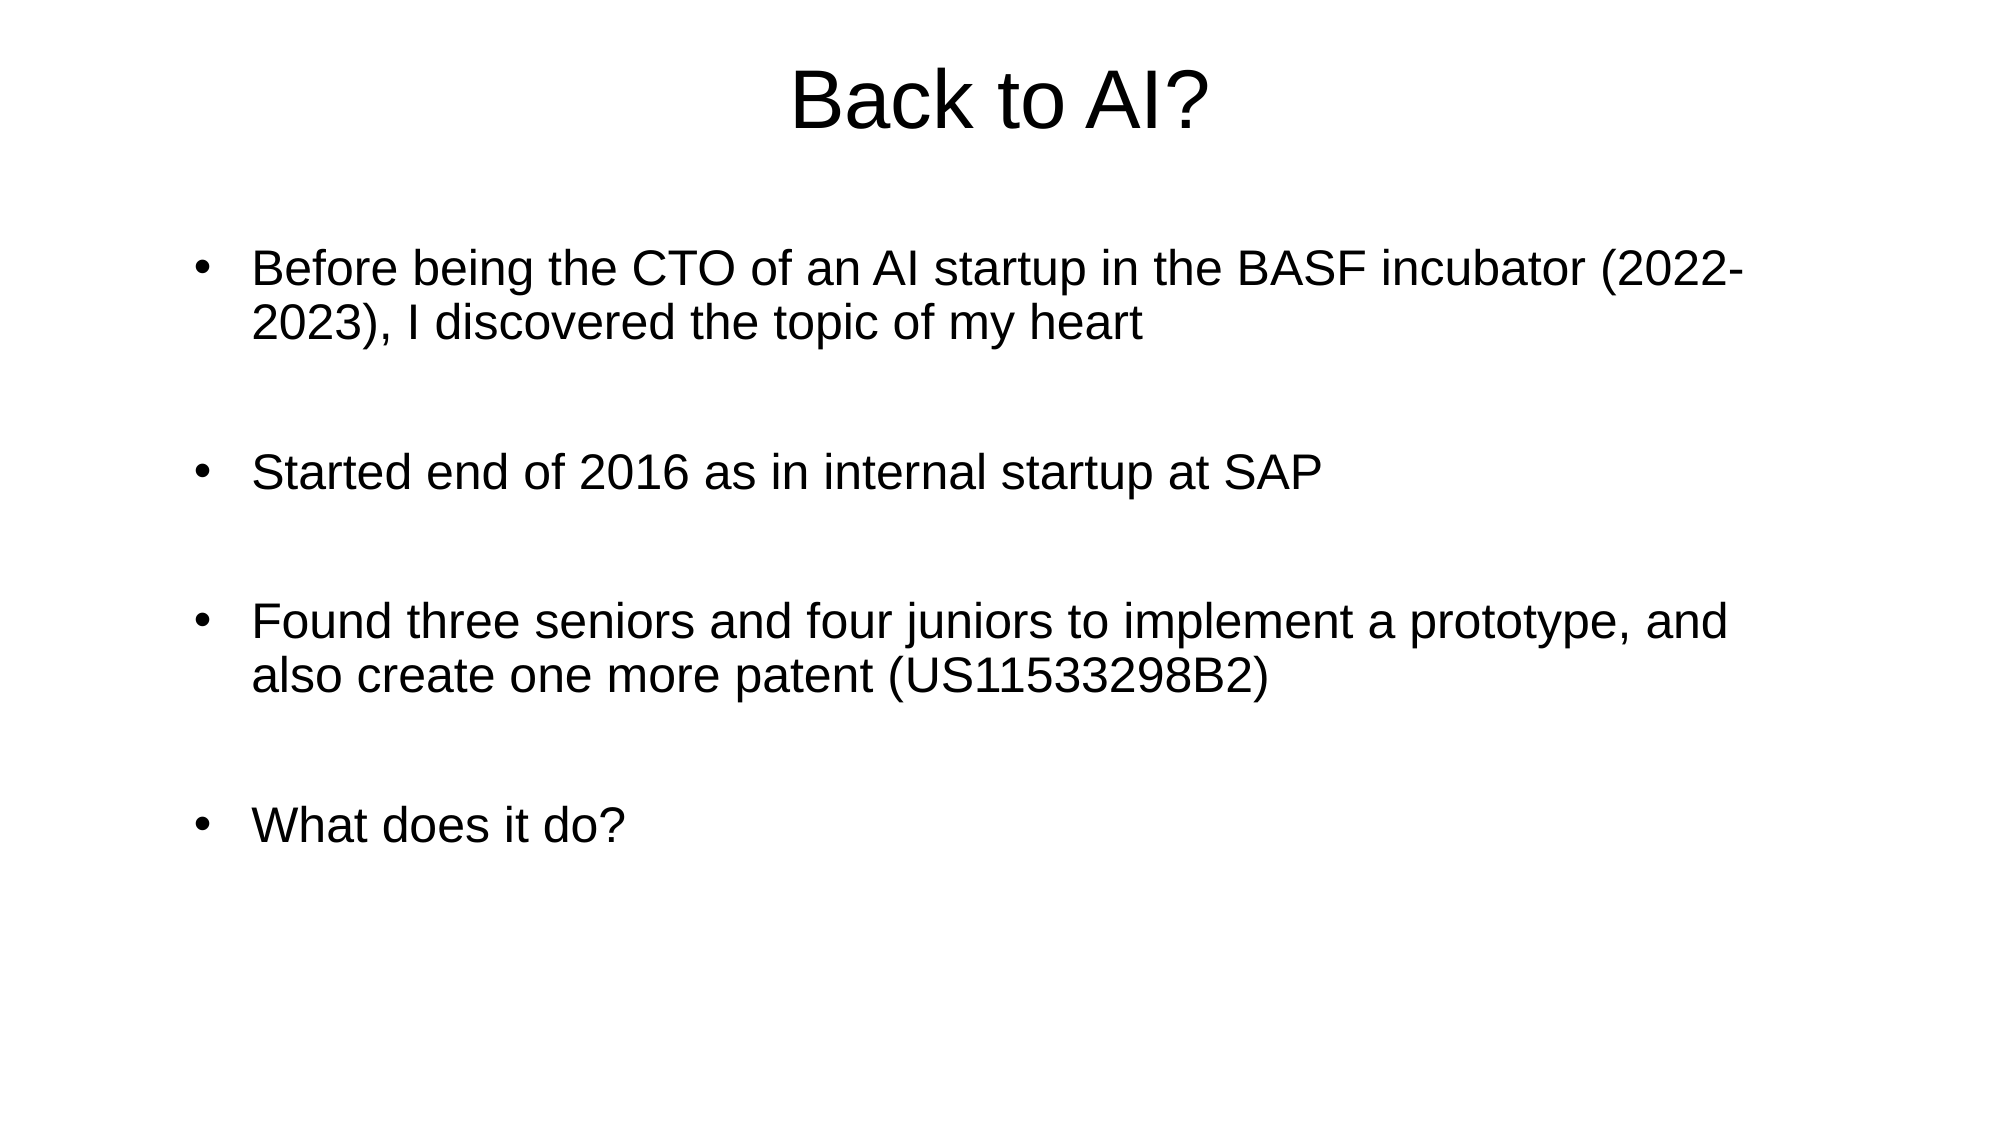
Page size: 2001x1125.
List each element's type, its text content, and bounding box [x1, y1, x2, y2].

subtitle Before being the CTO of an AI startup in the BASF incubator (2022-2023), I discovered the topic of my heart Started end of 2016 as in internal startup at SAP Found three seniors and four juniors to implement a prototype, and also create one more patent (US11533298B2) What does it do? [178, 234, 1822, 1061]
title Back to AI? [95, 43, 1905, 154]
